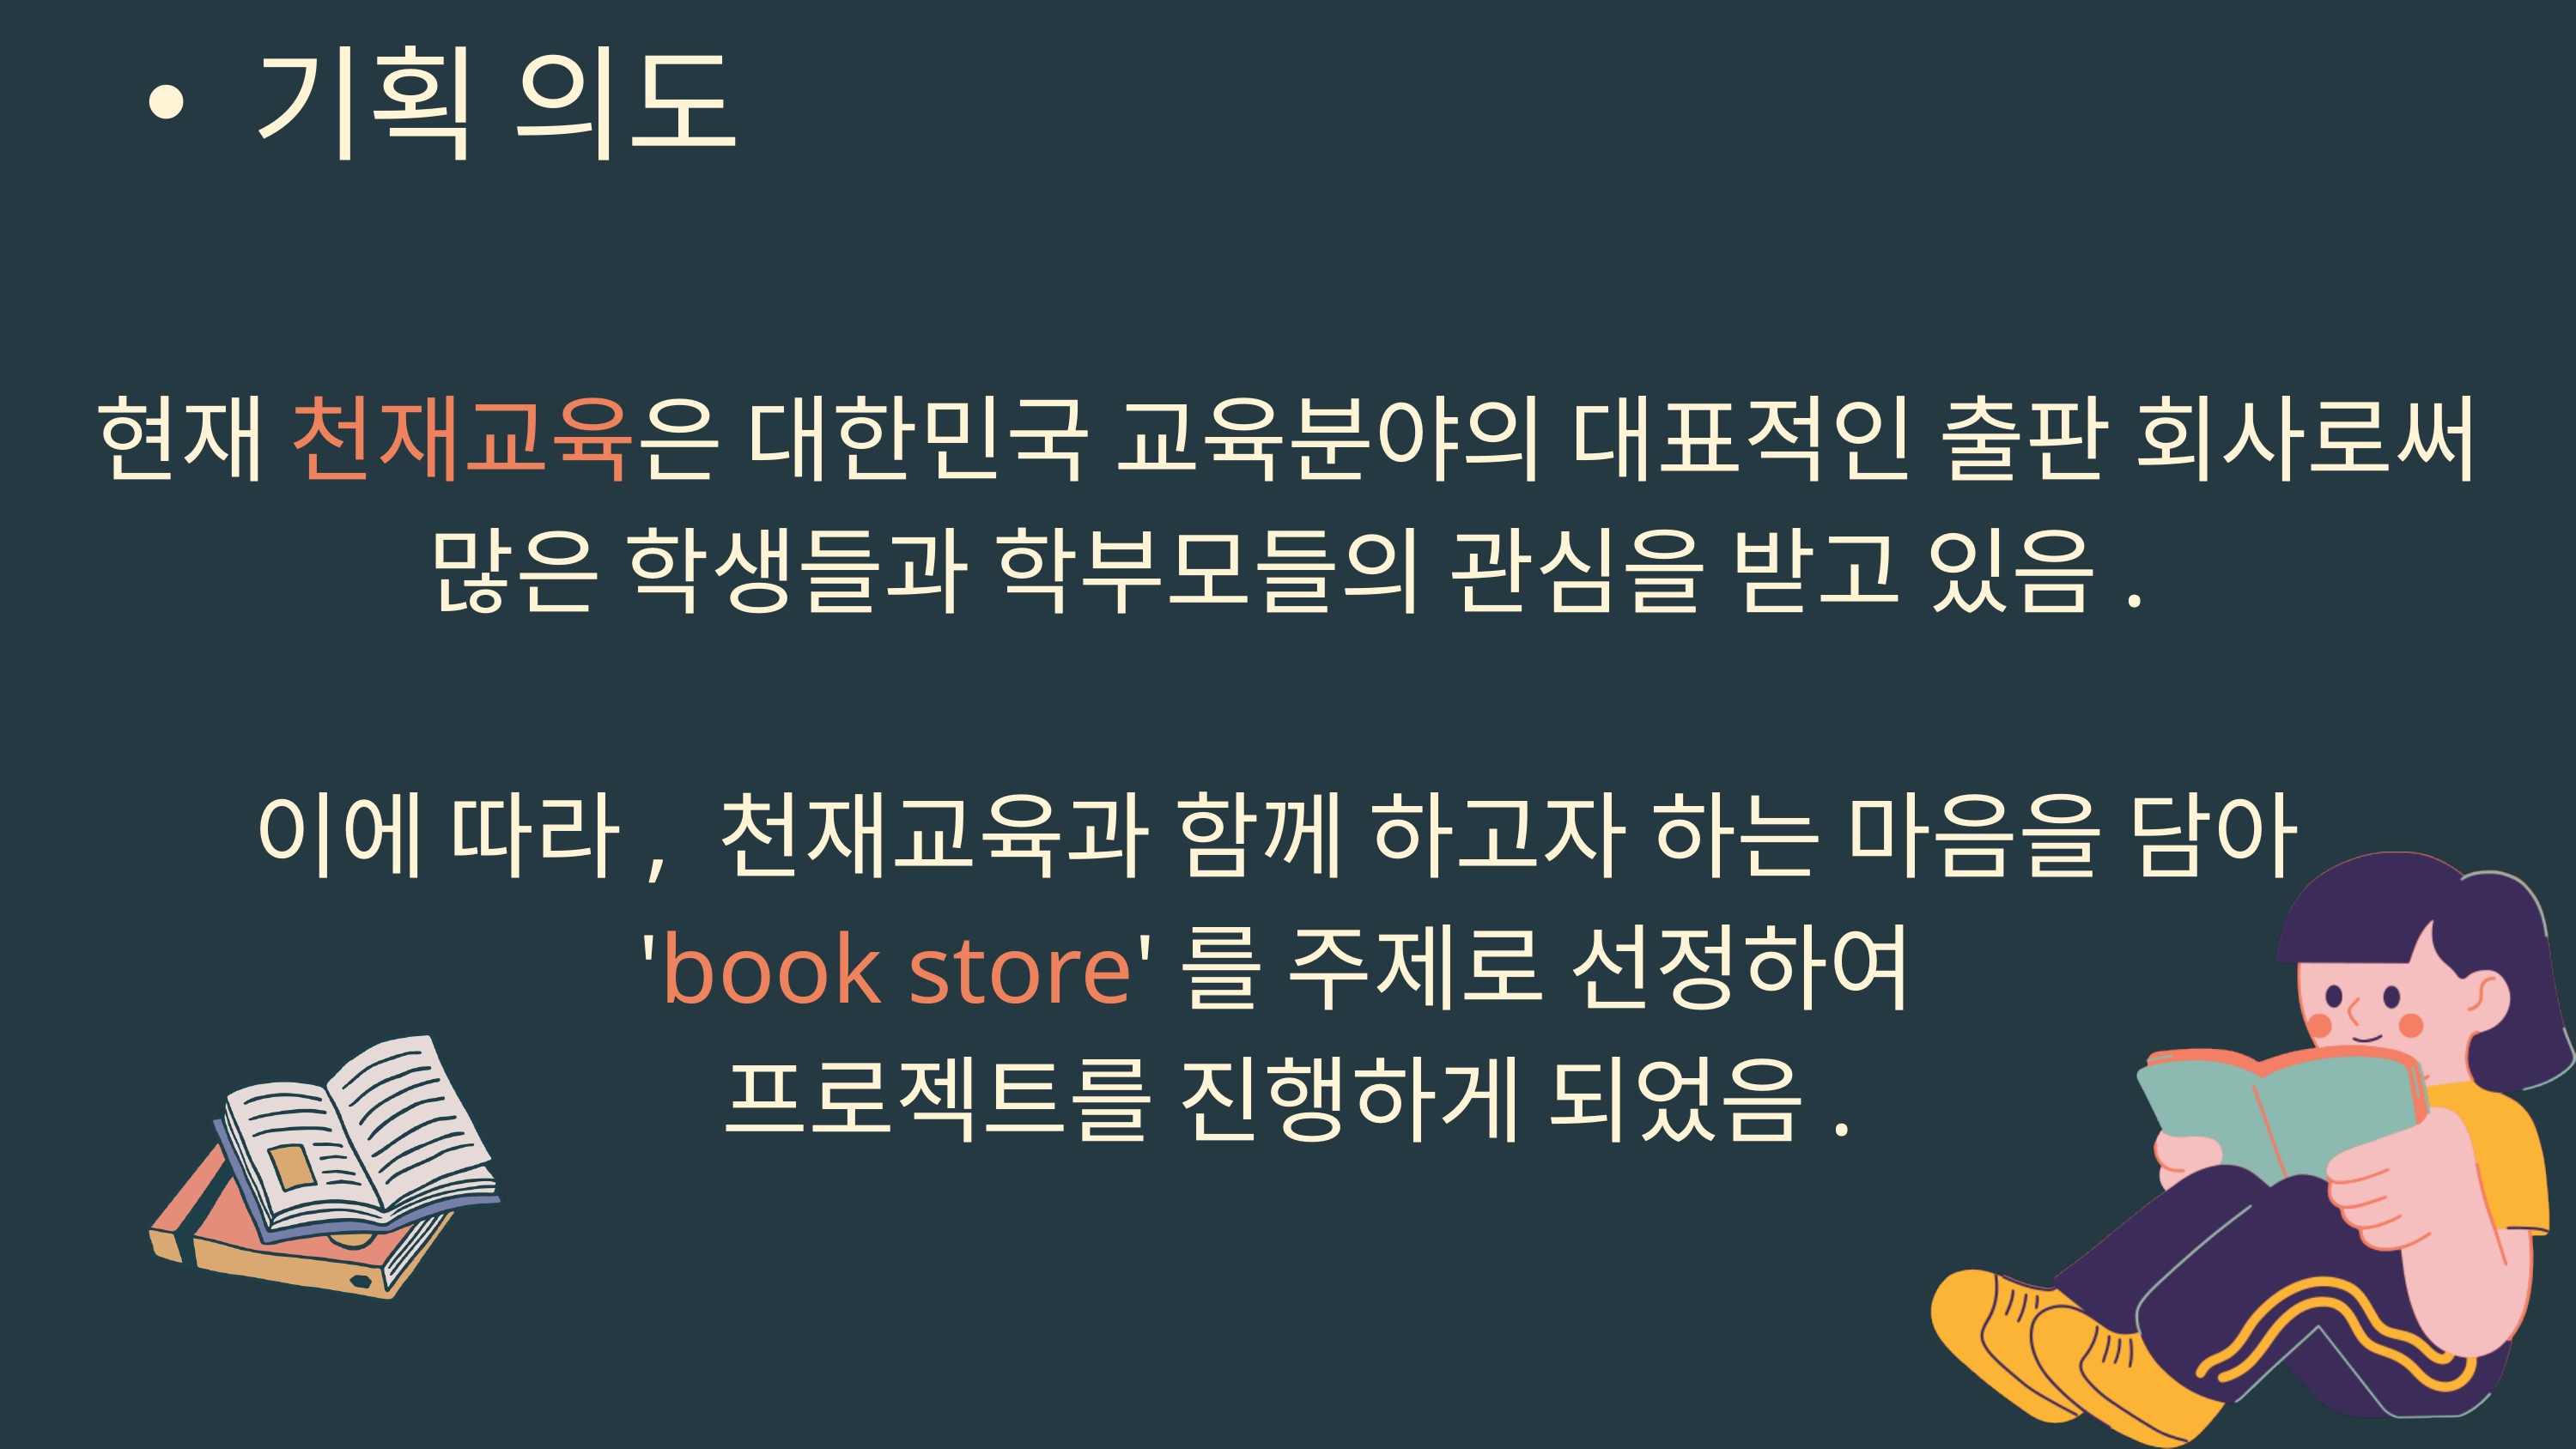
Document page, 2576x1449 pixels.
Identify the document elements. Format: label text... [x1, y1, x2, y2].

text_box [1929, 852, 2576, 1449]
text_box 기획 의도 [0, 69, 813, 176]
text_box [144, 1155, 505, 1304]
text_box 현재 천재교육은 대한민국 교육분야의 대표적인 출판 회사로써 많은 학생들과 학부모들의 관심을 받고 있음. 이에 따라, 천재교육과 함께 하고자 하는 마음을 담아 'book store'를 주제로 선정하여 프로젝트를 진행하게 되었음. [52, 361, 2524, 1155]
